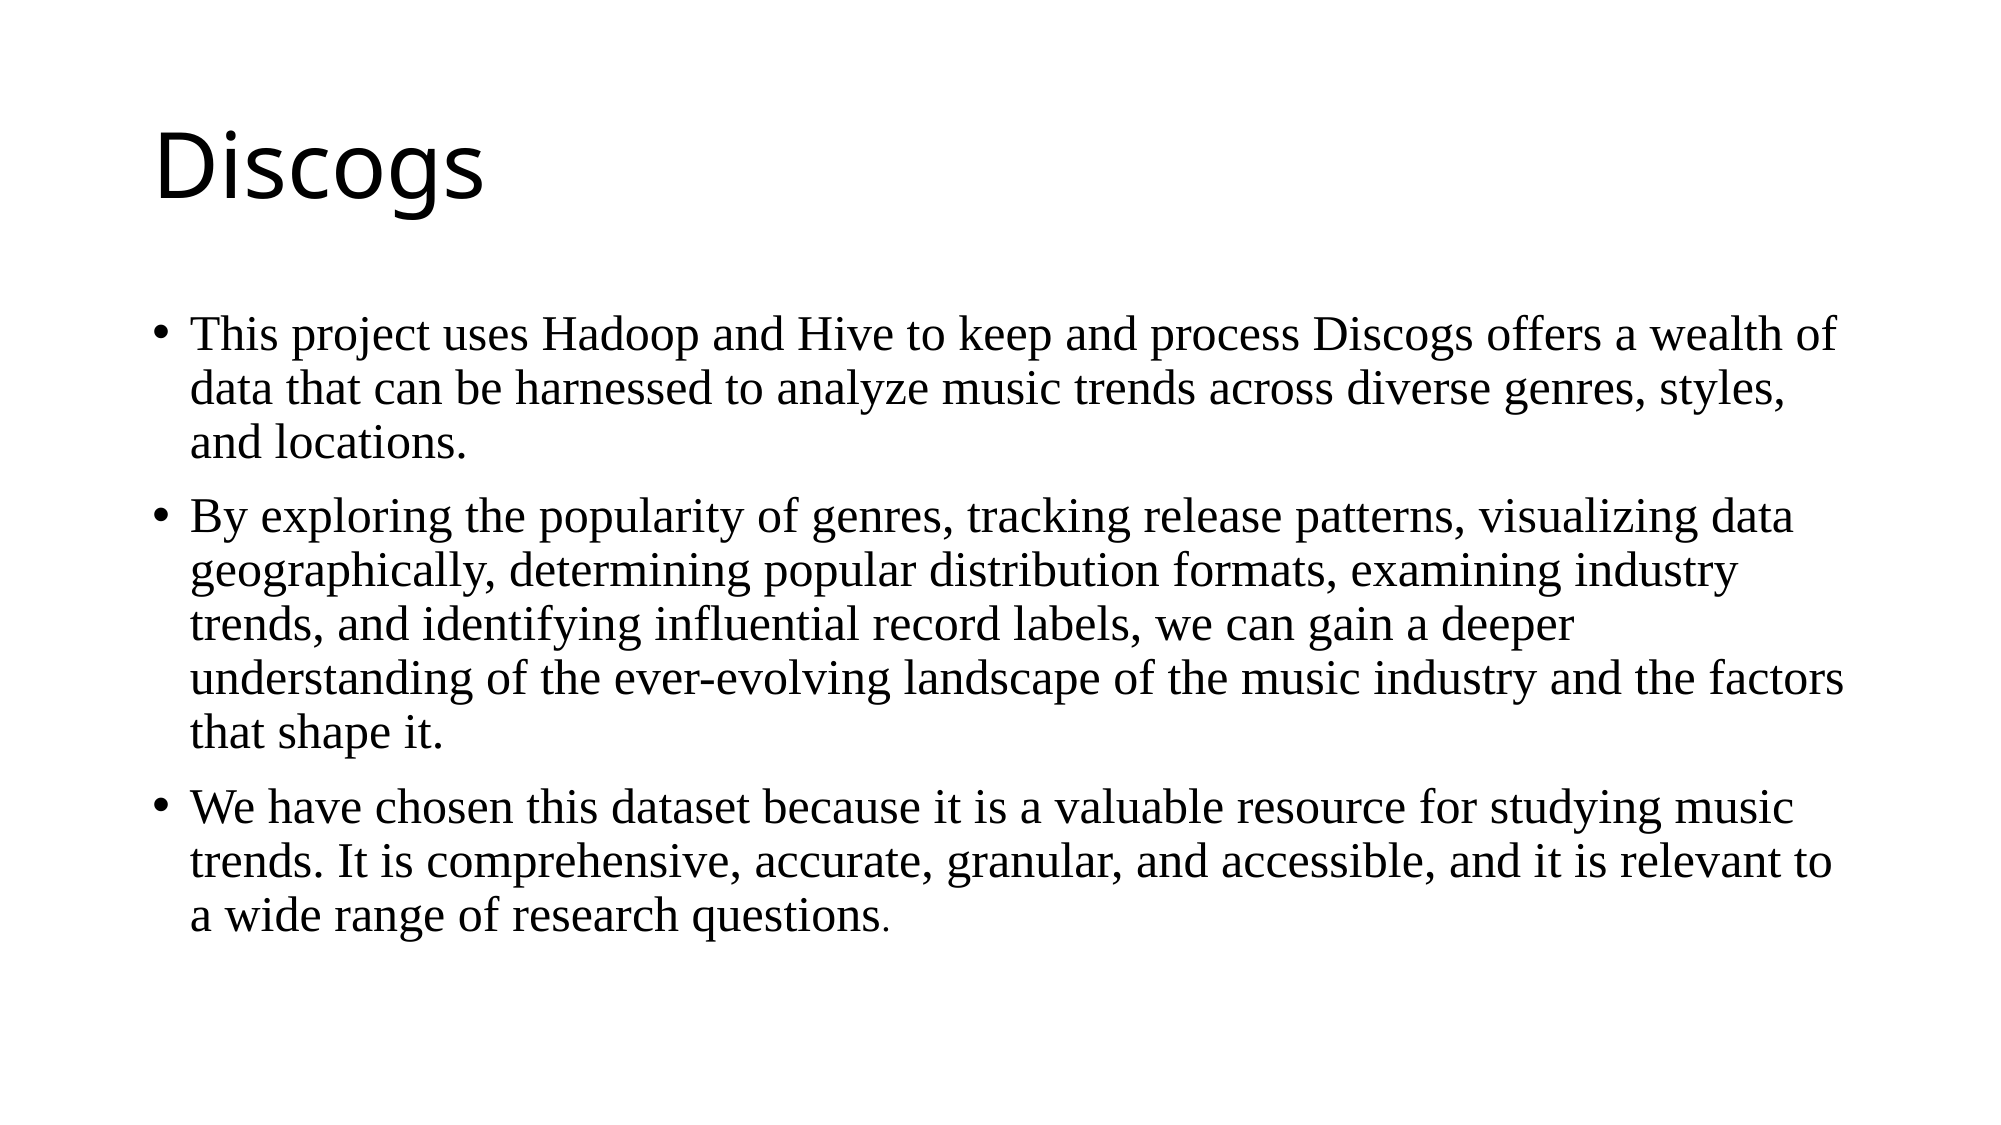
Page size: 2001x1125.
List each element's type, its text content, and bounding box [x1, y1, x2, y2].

title Discogs [137, 59, 1863, 278]
list This project uses Hadoop and Hive to keep and process Discogs offers a wealth of data that can be harnessed to analyze music trends across diverse genres, styles, and locations. By exploring the popularity of genres, tracking release patterns, visualizing data geographically, determining popular distribution formats, examining industry trends, and identifying influential record labels, we can gain a deeper understanding of the ever-evolving landscape of the music industry and the factors that shape it. We have chosen this dataset because it is a valuable resource for studying music trends. It is comprehensive, accurate, granular, and accessible, and it is relevant to a wide range of research questions. [137, 299, 1863, 1014]
